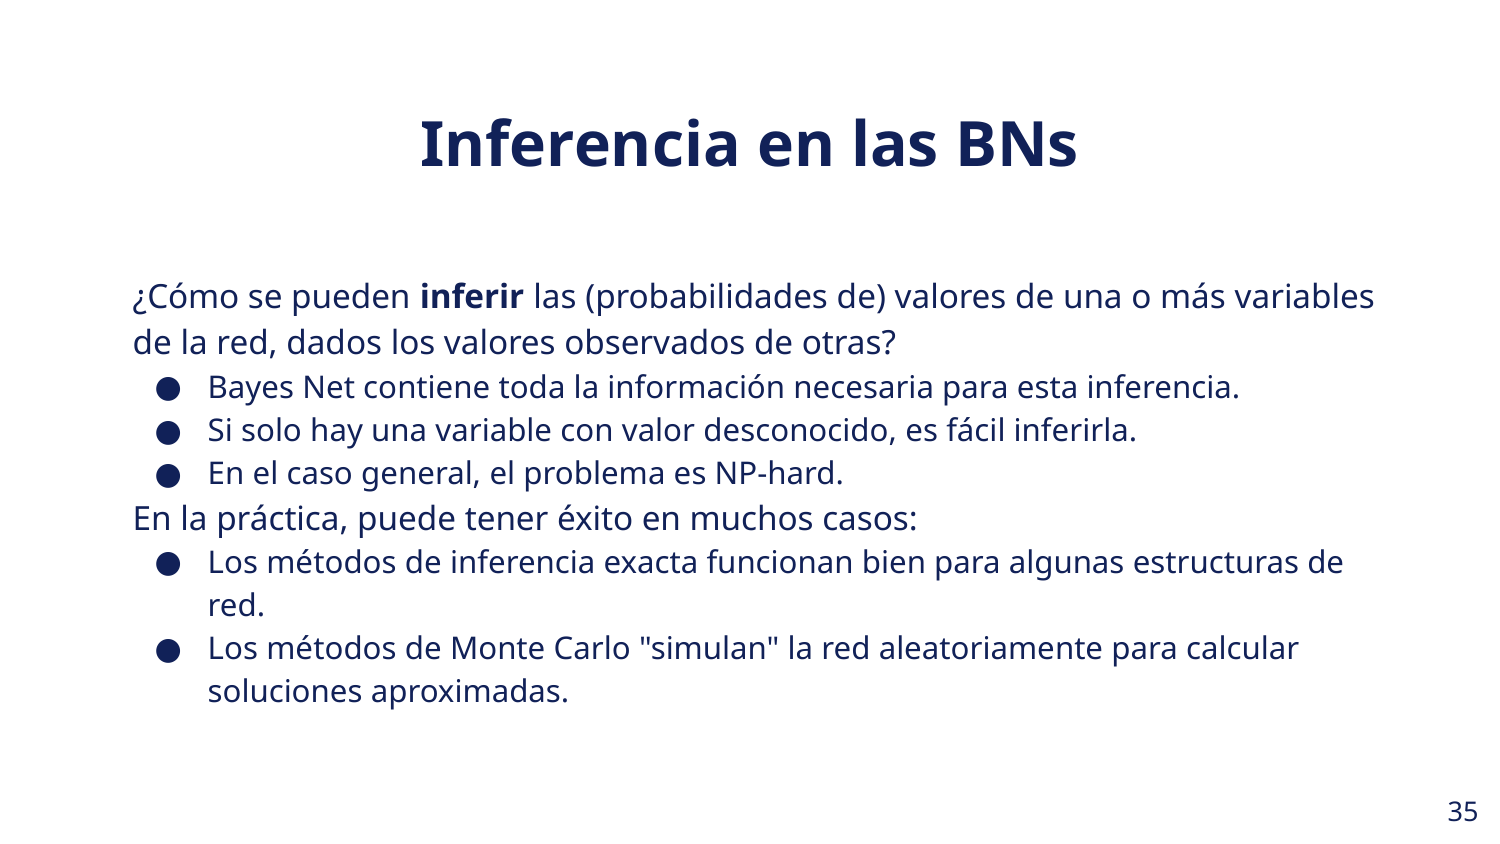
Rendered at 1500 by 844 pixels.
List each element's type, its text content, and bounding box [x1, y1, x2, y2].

text_box ¿Cómo se pueden inferir las (probabilidades de) valores de una o más variables de la red, dados los valores observados de otras? Bayes Net contiene toda la información necesaria para esta inferencia. Si solo hay una variable con valor desconocido, es fácil inferirla. En el caso general, el problema es NP-hard. En la práctica, puede tener éxito en muchos casos: Los métodos de inferencia exacta funcionan bien para algunas estructuras de red. Los métodos de Monte Carlo "simulan" la red aleatoriamente para calcular soluciones aproximadas. [117, 254, 1404, 762]
slide_number ‹#› [1403, 779, 1494, 844]
text_box Inferencia en las BNs [0, 88, 1500, 183]
